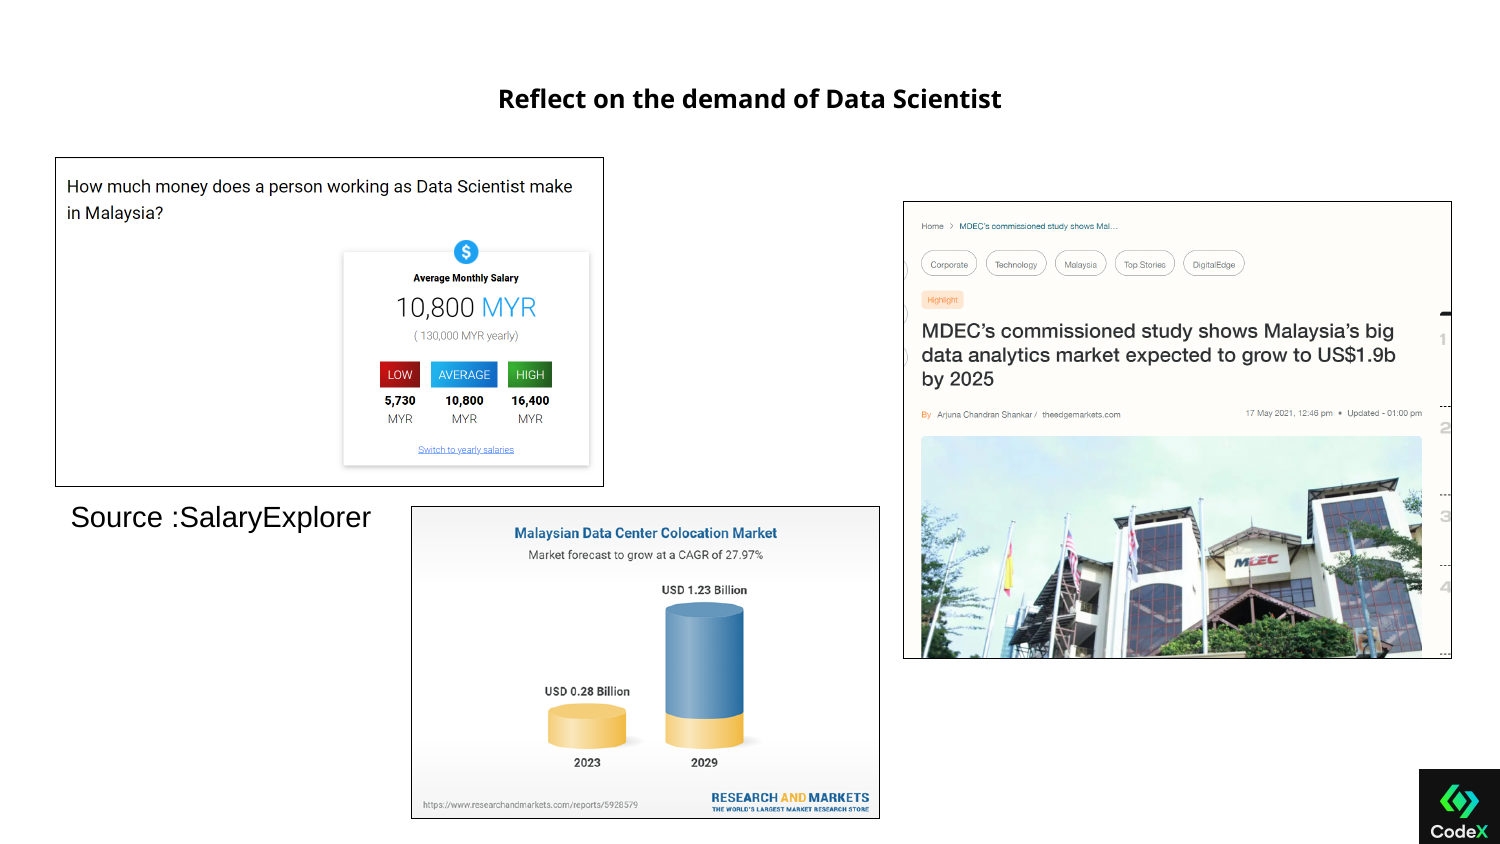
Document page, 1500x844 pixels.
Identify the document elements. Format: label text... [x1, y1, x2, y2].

text_box Source :SalaryExplorer [55, 494, 387, 541]
picture [903, 201, 1452, 659]
picture [410, 506, 881, 820]
picture [1419, 769, 1500, 844]
picture [54, 157, 604, 487]
title Reflect on the demand of Data Scientist [75, 67, 1425, 129]
